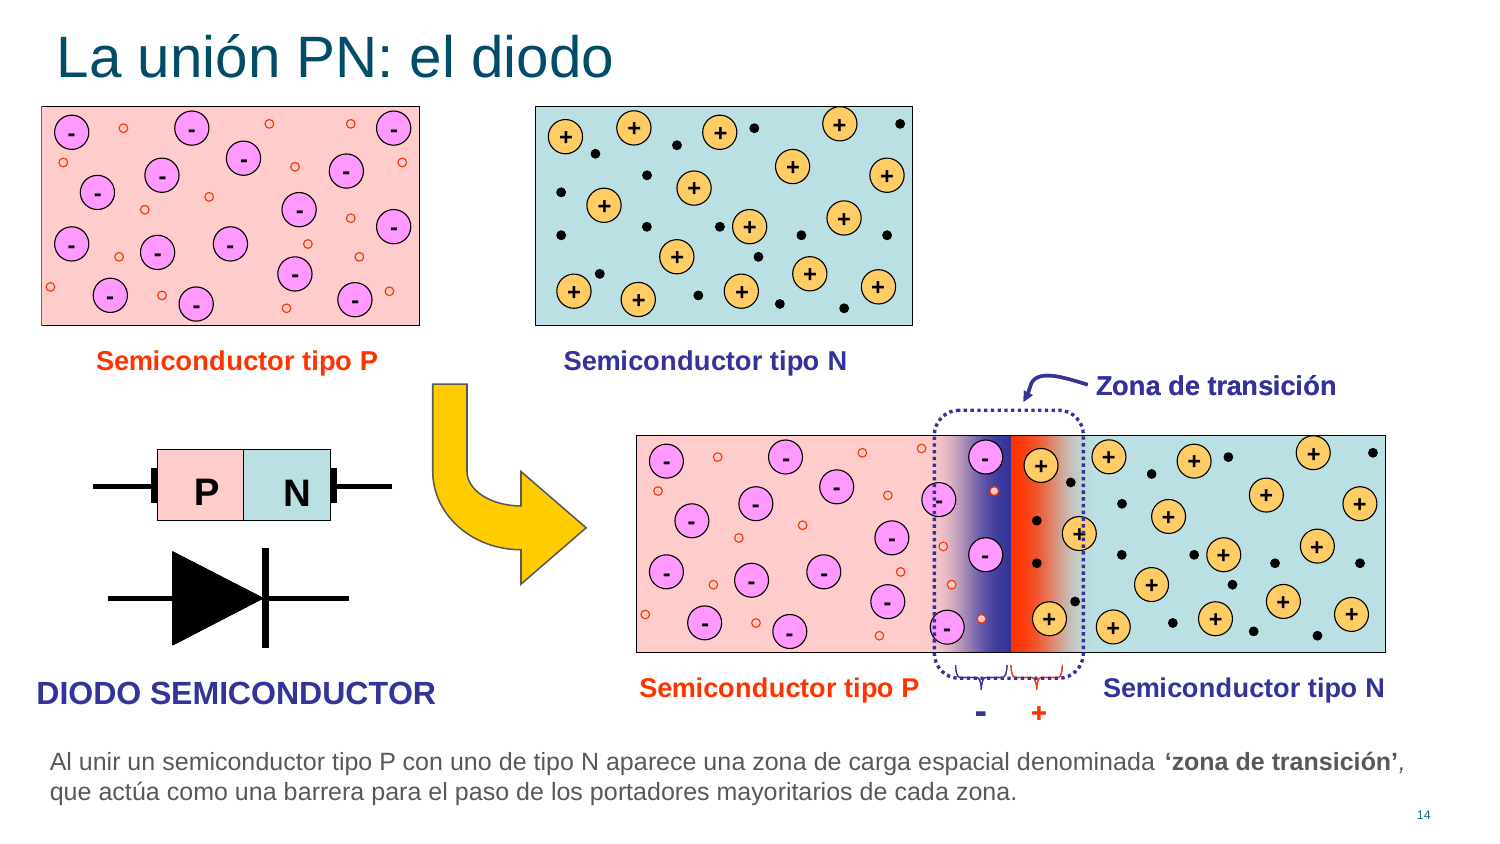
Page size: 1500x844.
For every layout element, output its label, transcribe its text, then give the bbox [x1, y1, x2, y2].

picture [41, 105, 1396, 738]
text_box [432, 392, 587, 585]
title La unión PN: el diodo [41, 15, 1411, 106]
text_box Al unir un semiconductor tipo P con uno de tipo N aparece una zona de carga espacial denominada ‘zona de transición’, que actúa como una barrera para el paso de los portadores mayoritarios de cada zona. [35, 737, 1437, 813]
picture [24, 448, 450, 720]
